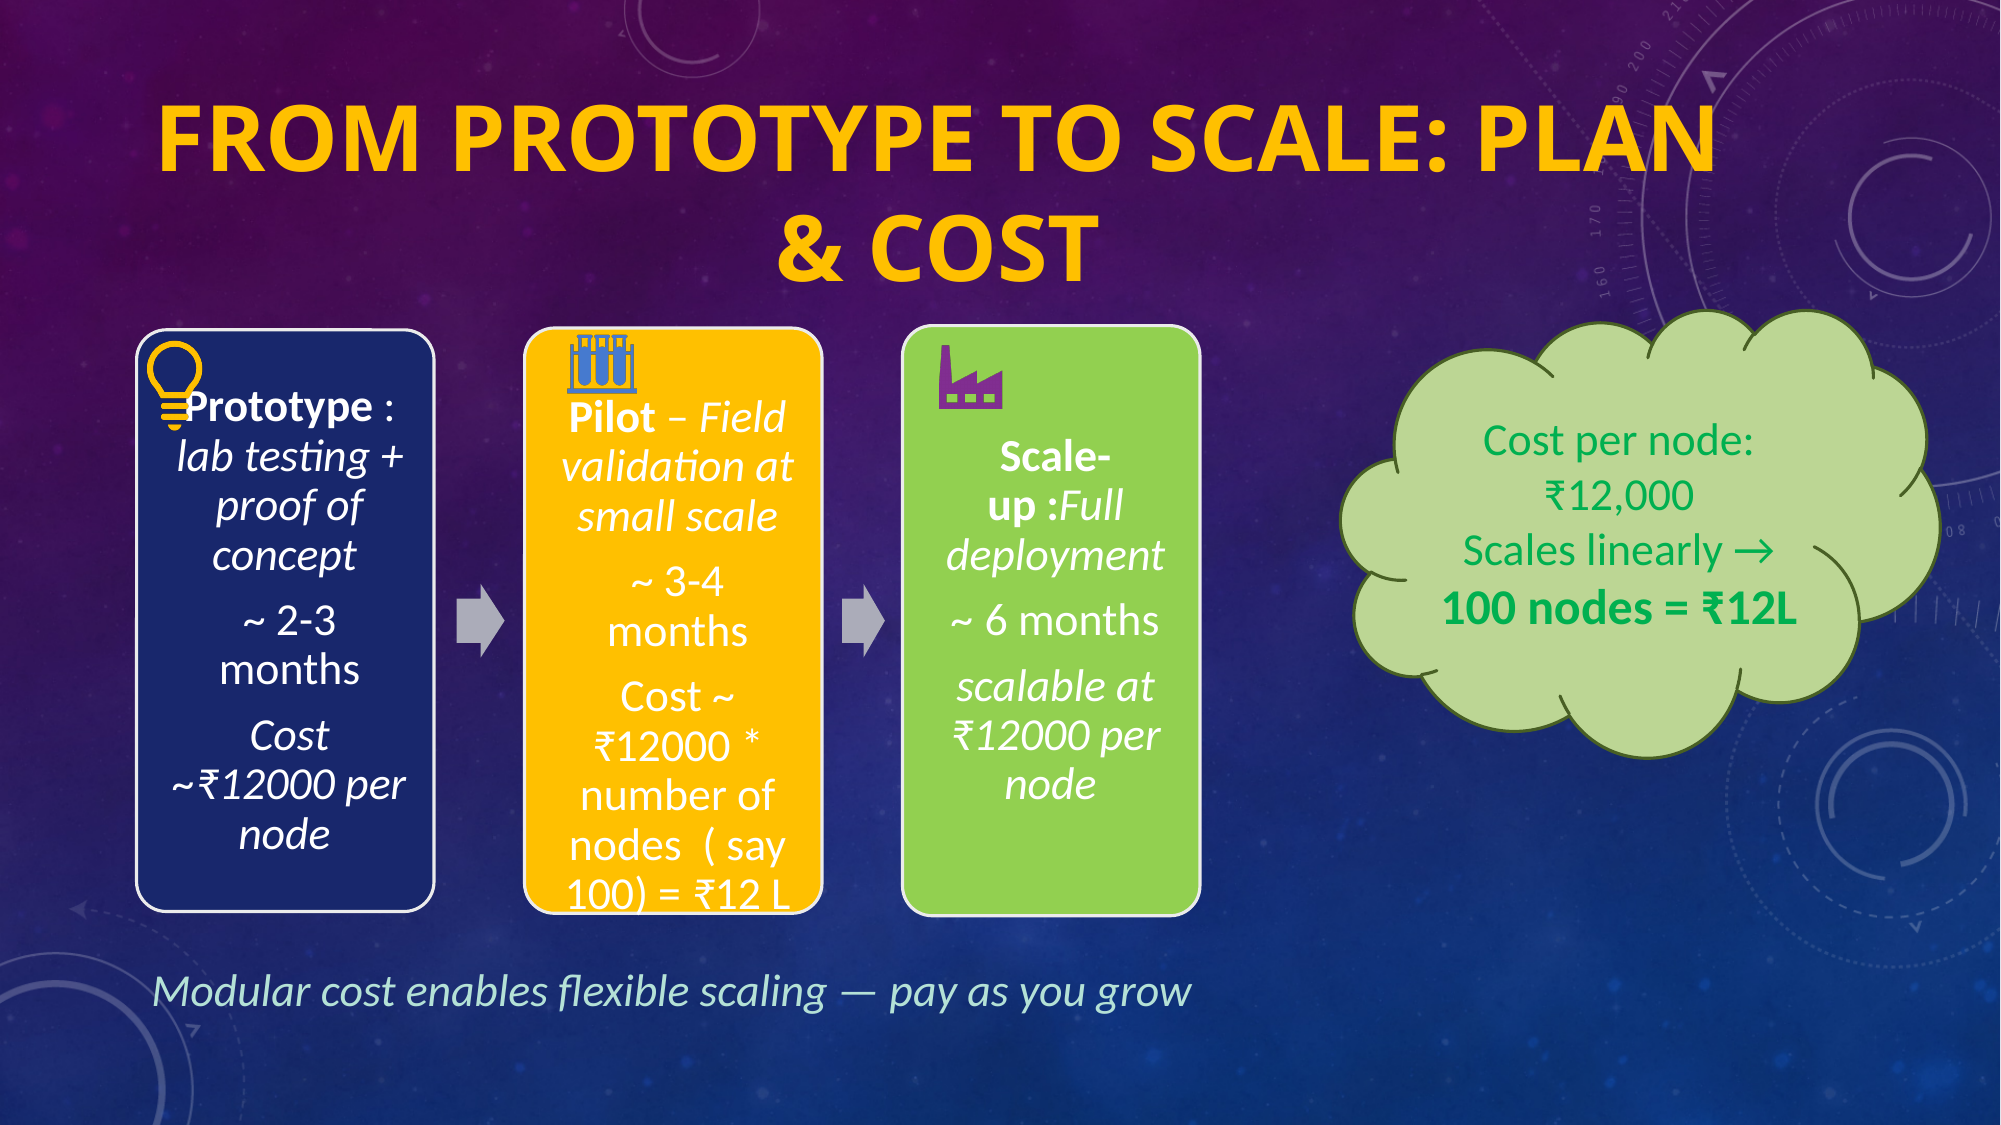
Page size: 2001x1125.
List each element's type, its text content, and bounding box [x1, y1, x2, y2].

title From Prototype to Scale: Plan & Cost [107, 69, 1770, 309]
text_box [136, 329, 1271, 912]
picture [0, 0, 2001, 1125]
text_box Cost per node: ₹12,000 Scales linearly → 100 nodes = ₹12L [1338, 308, 1942, 760]
text_box Modular cost enables flexible scaling — pay as you grow [136, 953, 1699, 1024]
